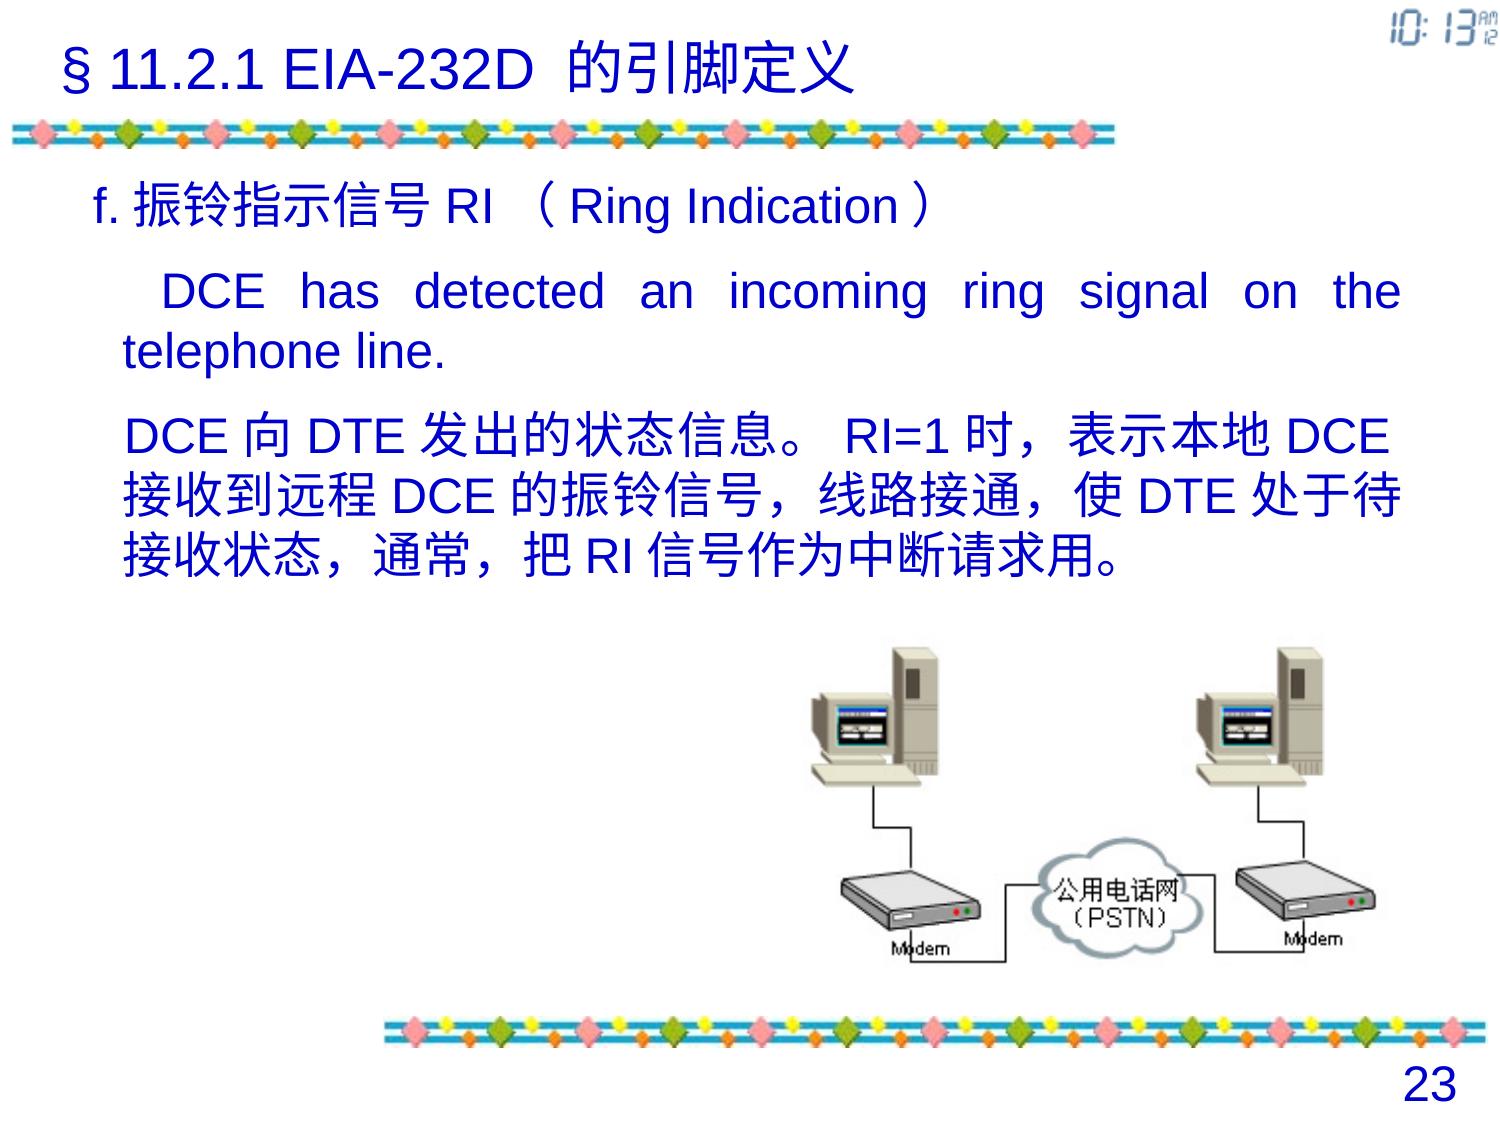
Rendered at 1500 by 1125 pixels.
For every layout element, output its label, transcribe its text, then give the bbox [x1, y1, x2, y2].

text_box § 11.2.1 EIA-232D 的引脚定义 [45, 23, 1289, 110]
picture [1371, 0, 1500, 56]
text_box f.振铃指示信号RI（Ring Indication） DCE has detected an incoming ring signal on the telephone line. DCE向DTE发出的状态信息。RI=1时，表示本地DCE接收到远程DCE的振铃信号，线路接通，使DTE处于待接收状态，通常，把RI信号作为中断请求用。 [78, 166, 1418, 591]
picture [383, 1016, 1488, 1048]
picture [11, 119, 1117, 149]
picture [786, 613, 1394, 991]
